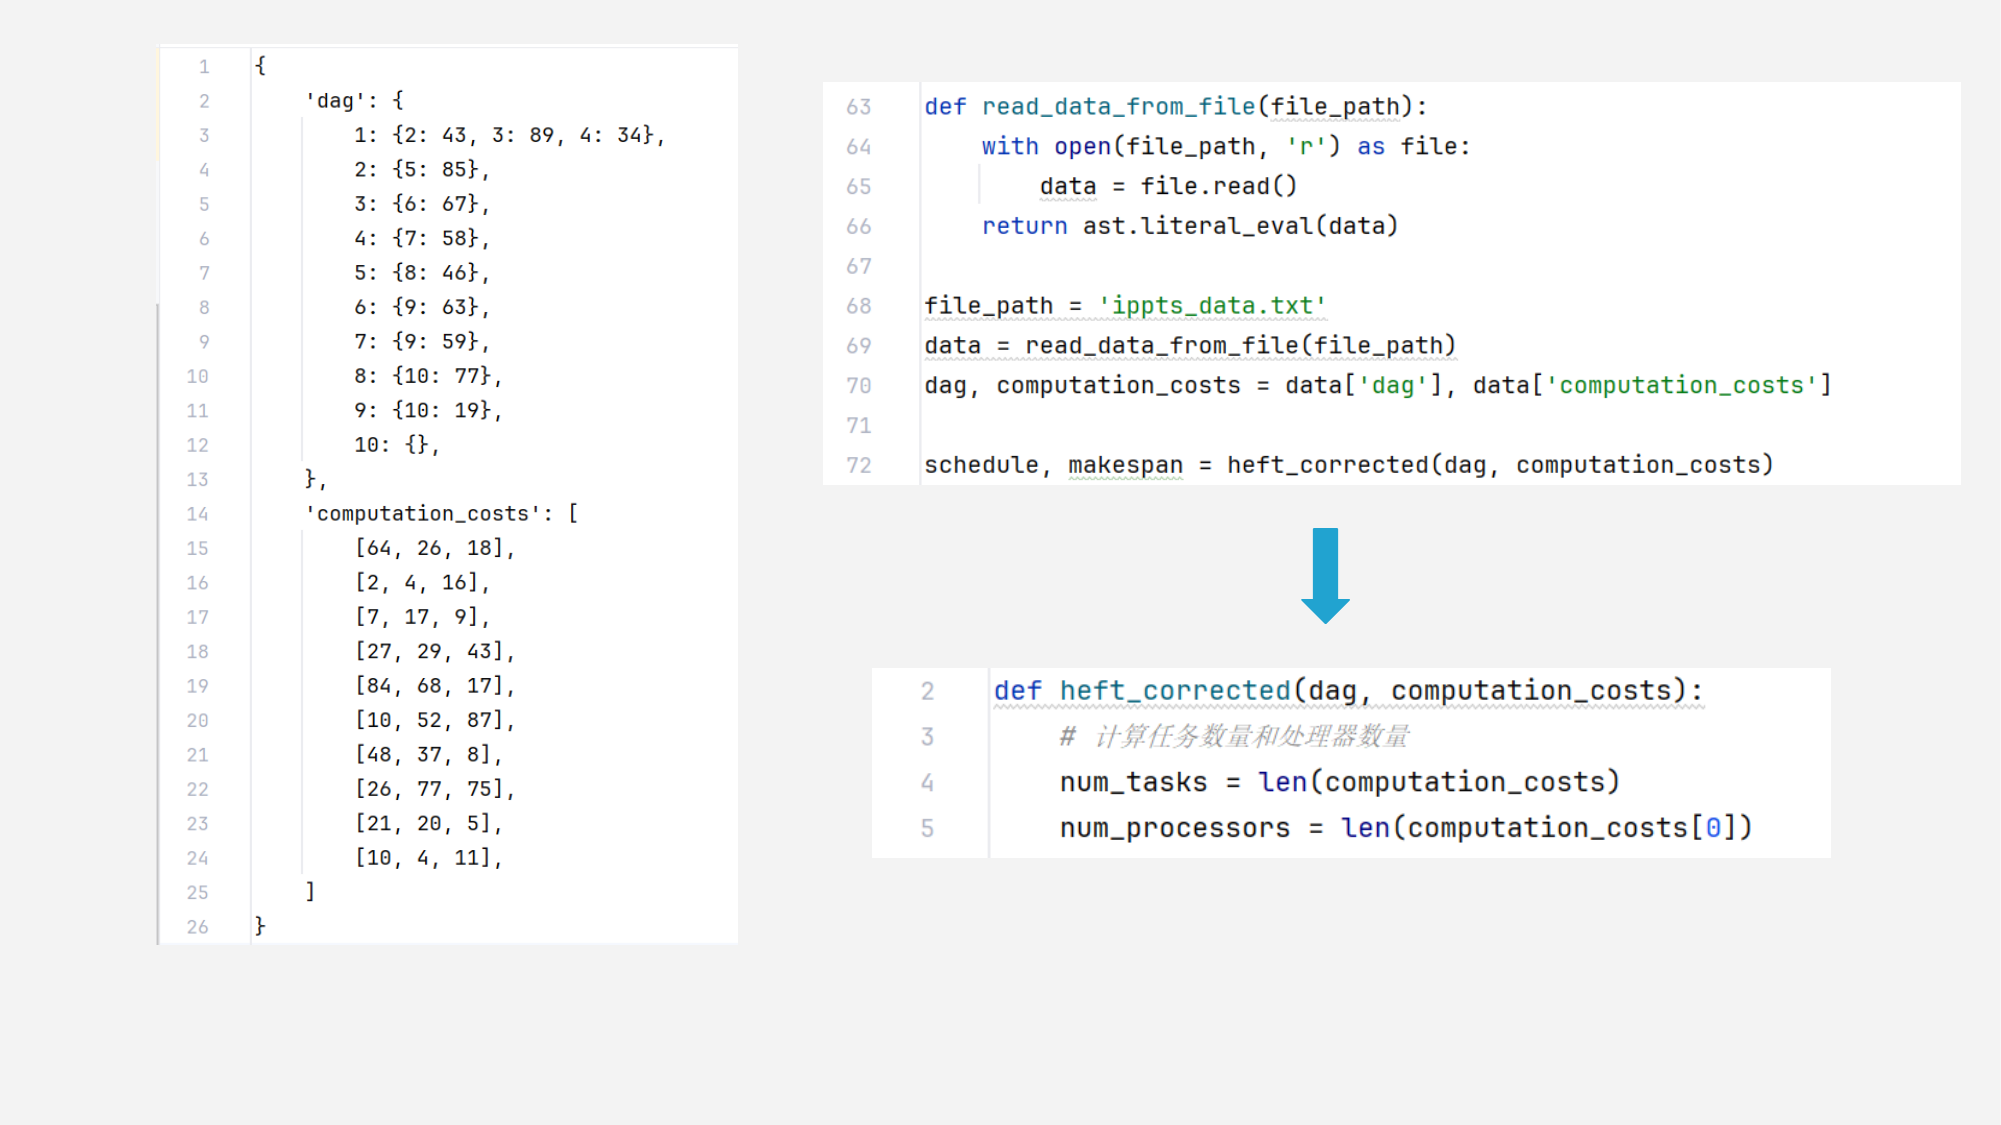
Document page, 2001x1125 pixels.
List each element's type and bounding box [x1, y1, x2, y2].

picture [156, 44, 738, 945]
picture [823, 82, 1961, 485]
text_box [1301, 528, 1350, 624]
picture [871, 668, 1831, 858]
